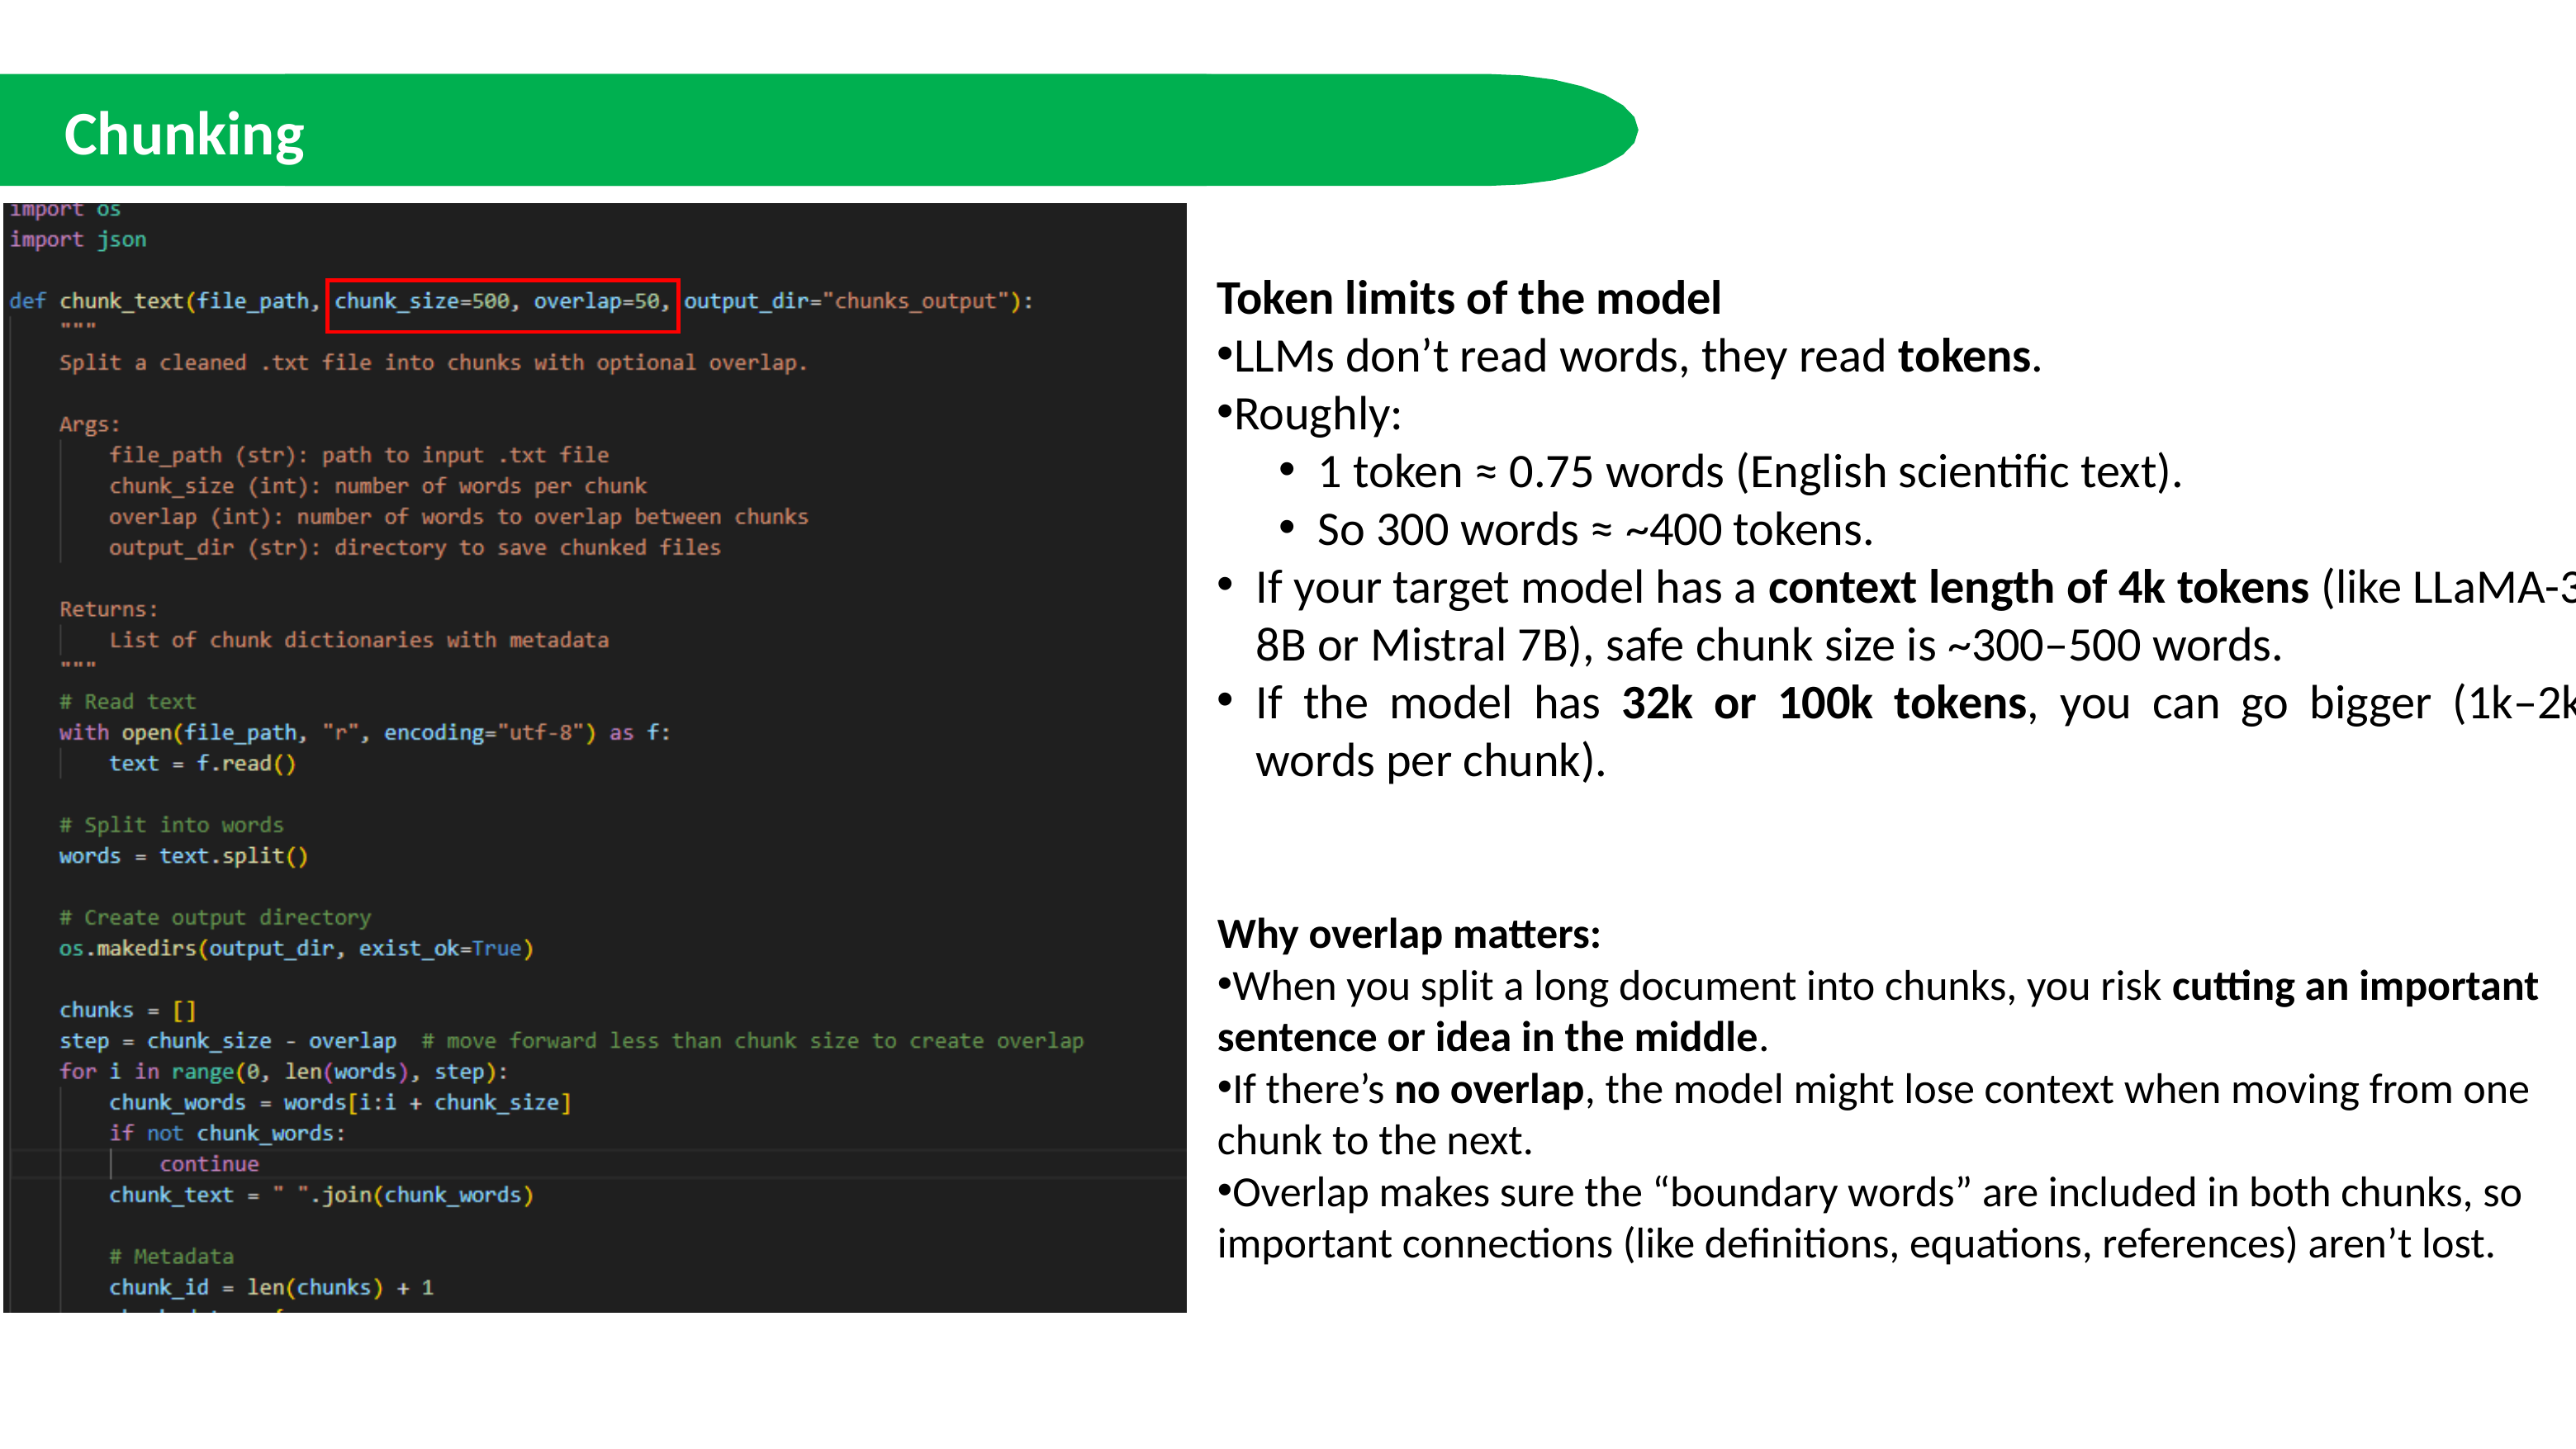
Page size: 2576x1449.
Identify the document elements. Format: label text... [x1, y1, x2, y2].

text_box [0, 73, 1639, 187]
text_box Why overlap matters: When you split a long document into chunks, you risk cutting an important sentence or idea in the middle. If there’s no overlap, the model might lose context when moving from one chunk to the next. Overlap makes sure the “boundary words” are included in both chunks, so important connections (like definitions, equations, references) aren’t lost. [1205, 899, 2559, 1273]
text_box Token limits of the model LLMs don’t read words, they read tokens. Roughly: 1 token ≈ 0.75 words (English scientific text). So 300 words ≈ ~400 tokens. If your target model has a context length of 4k tokens (like LLaMA-3 8B or Mistral 7B), safe chunk size is ~300–500 words. If the model has 32k or 100k tokens, you can go bigger (1k–2k words per chunk). [1205, 259, 2576, 793]
picture [3, 203, 1187, 1313]
